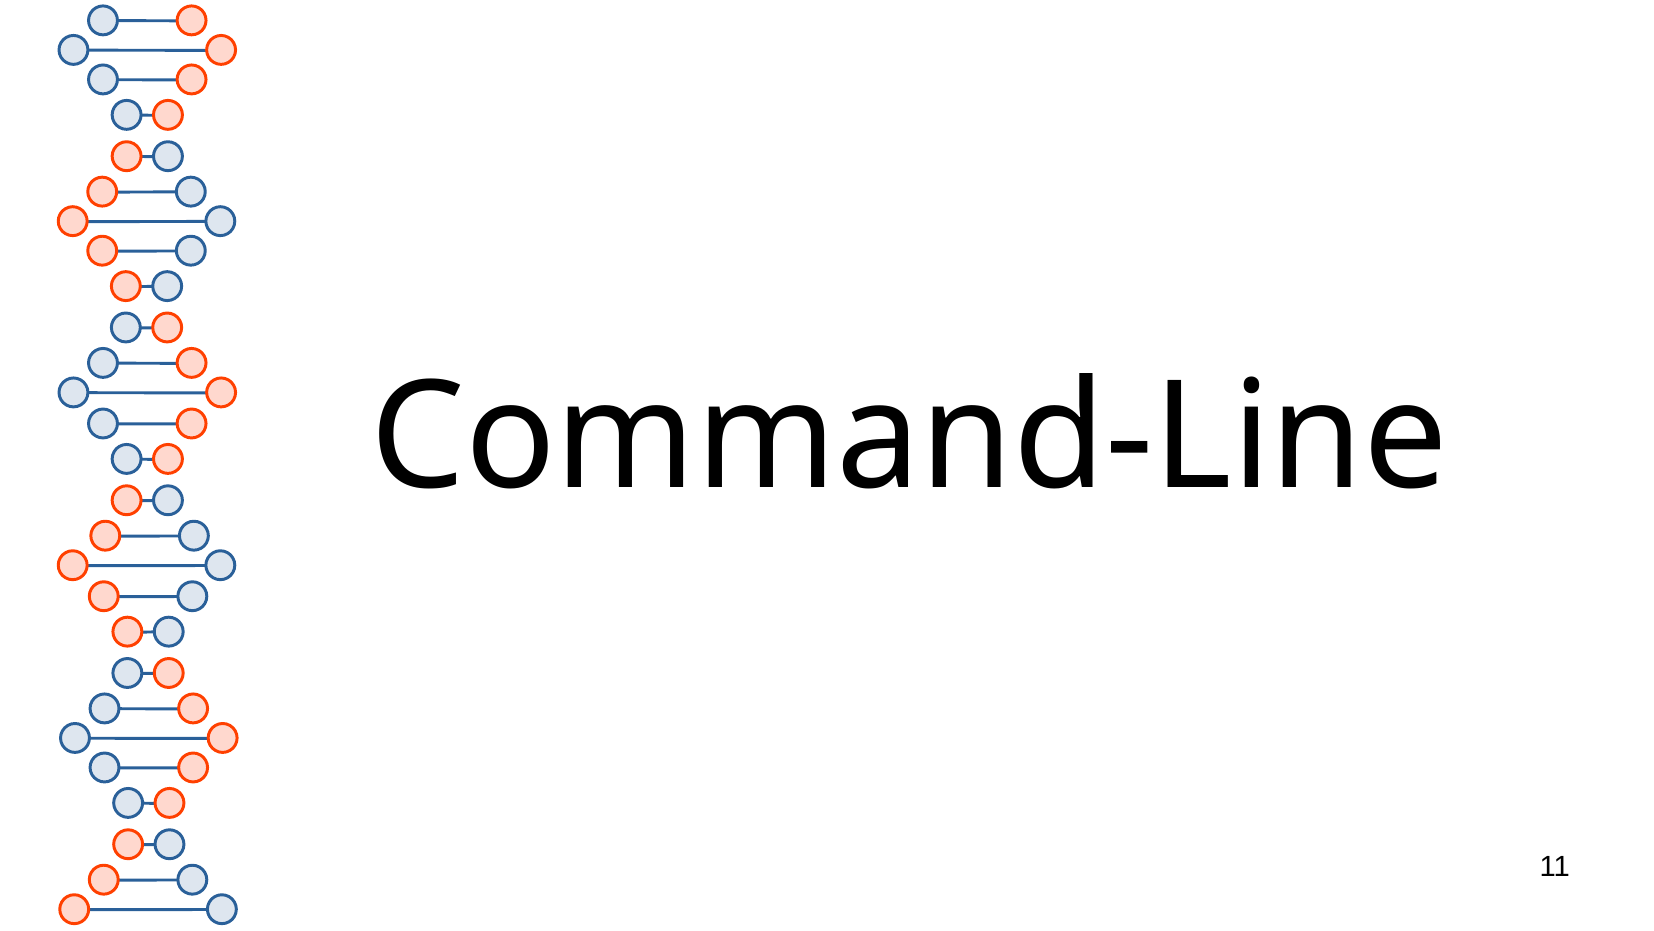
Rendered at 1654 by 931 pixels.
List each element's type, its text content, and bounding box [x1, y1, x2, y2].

text_box Command-Line [165, 67, 1654, 788]
slide_number 11 [1185, 847, 1571, 911]
